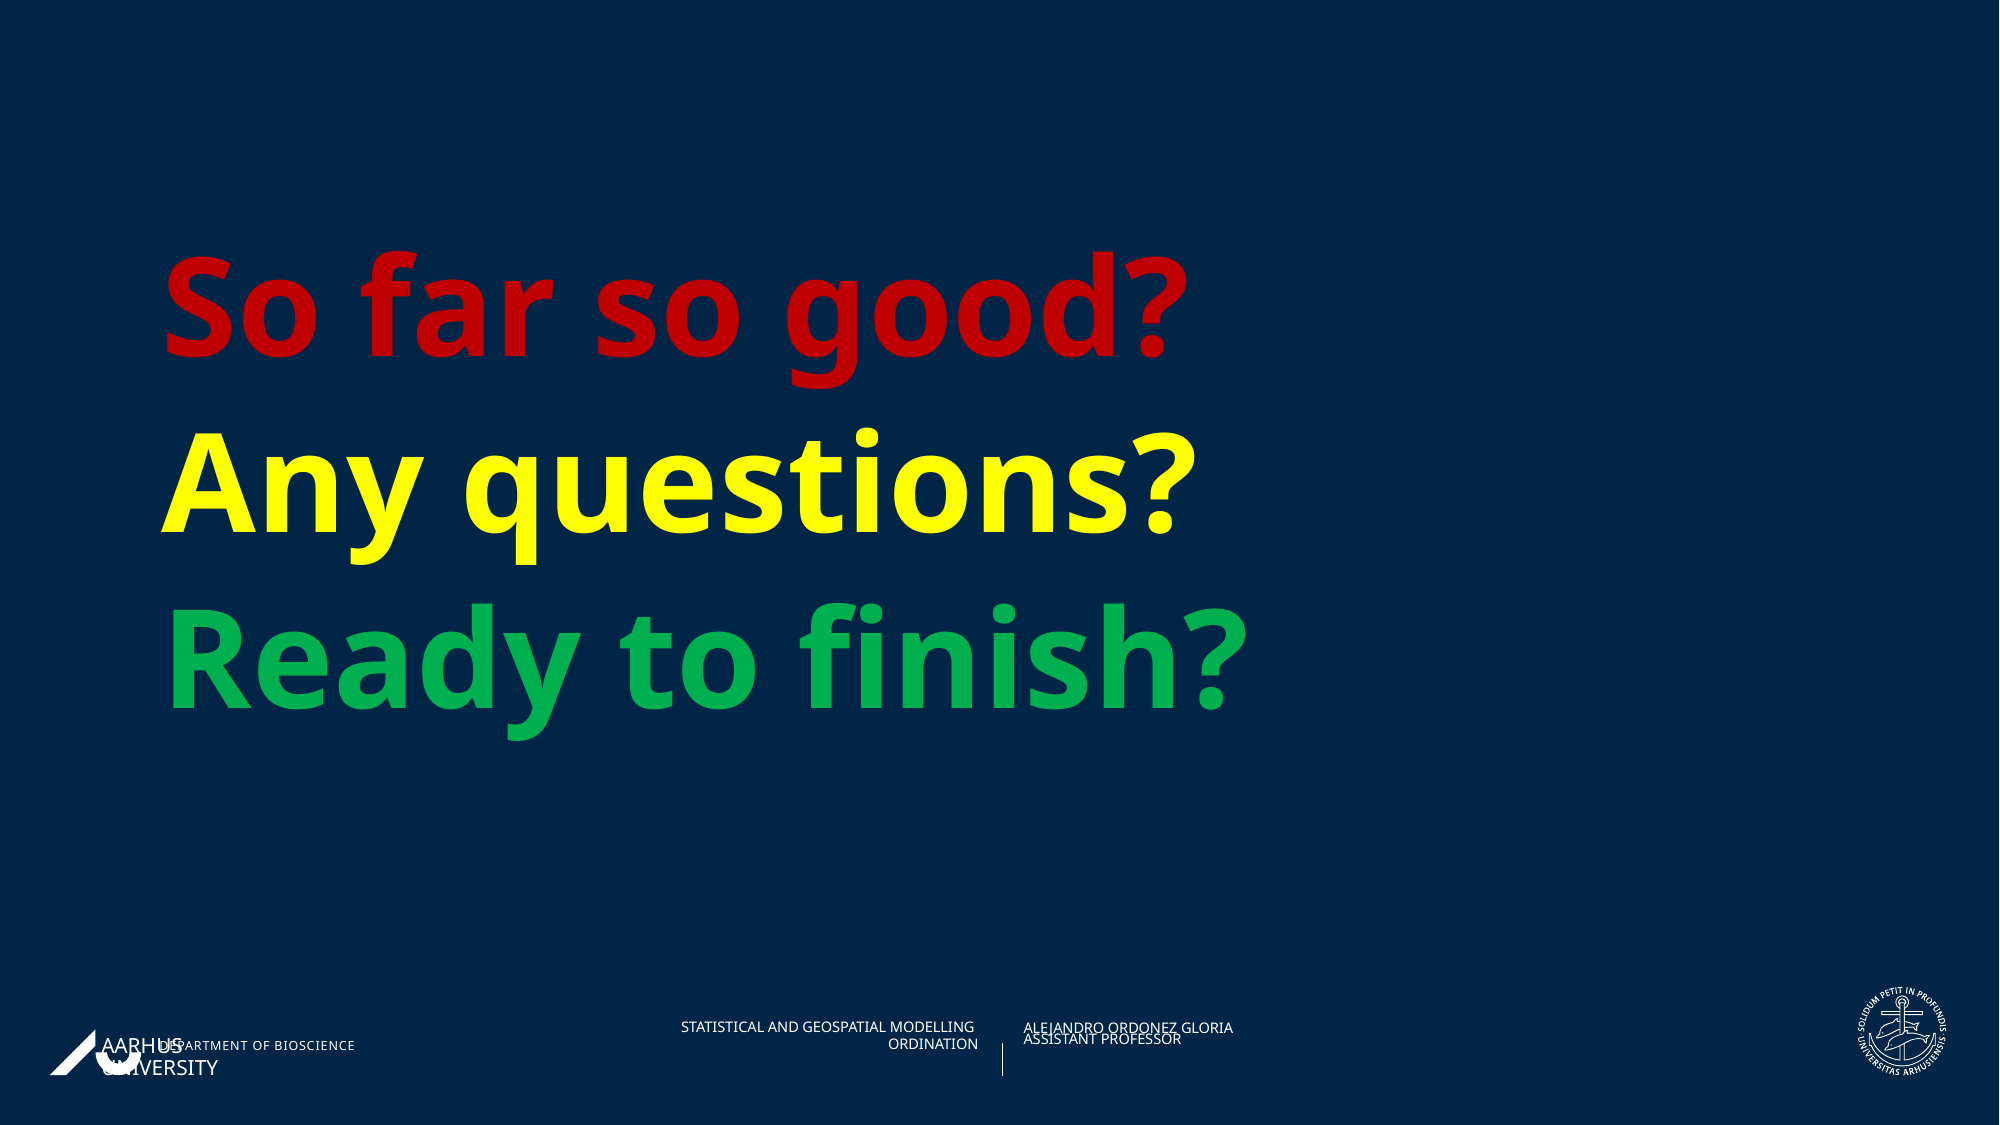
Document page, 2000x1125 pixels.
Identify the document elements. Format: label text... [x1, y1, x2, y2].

list So far so good? Any questions? Ready to finish? [161, 160, 1839, 807]
